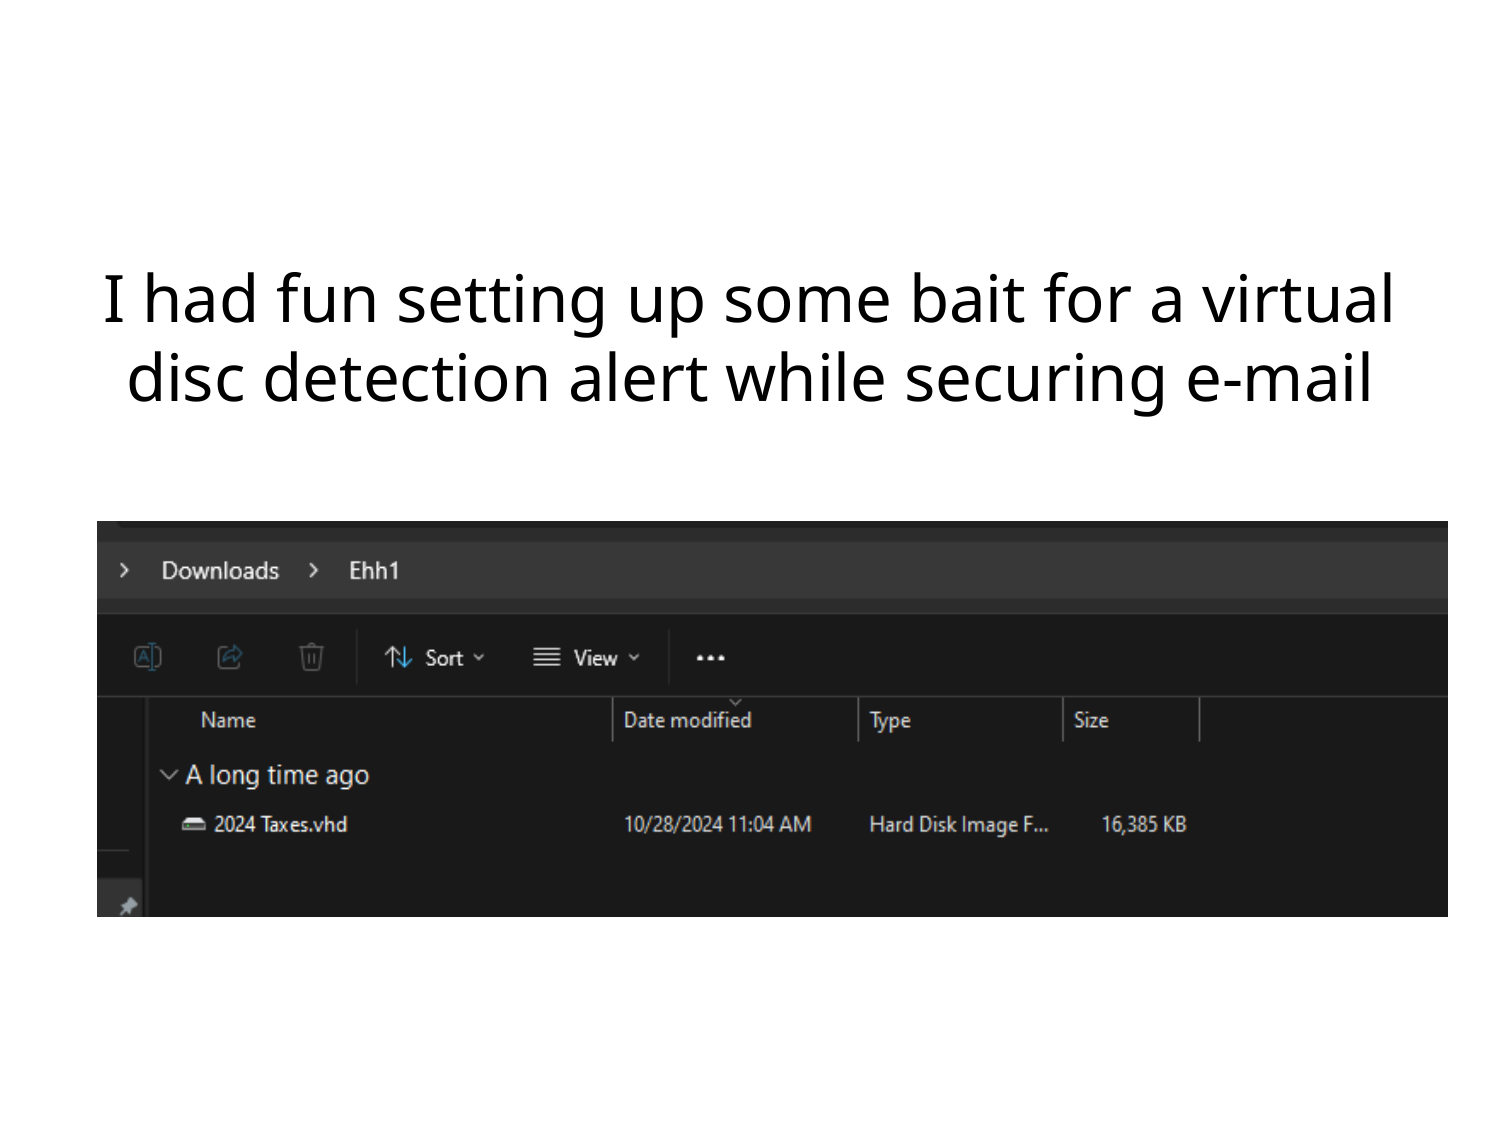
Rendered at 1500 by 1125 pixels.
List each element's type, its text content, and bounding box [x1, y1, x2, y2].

title I had fun setting up some bait for a virtual disc detection alert while securing e-mail [75, 242, 1425, 430]
picture [97, 521, 1448, 917]
